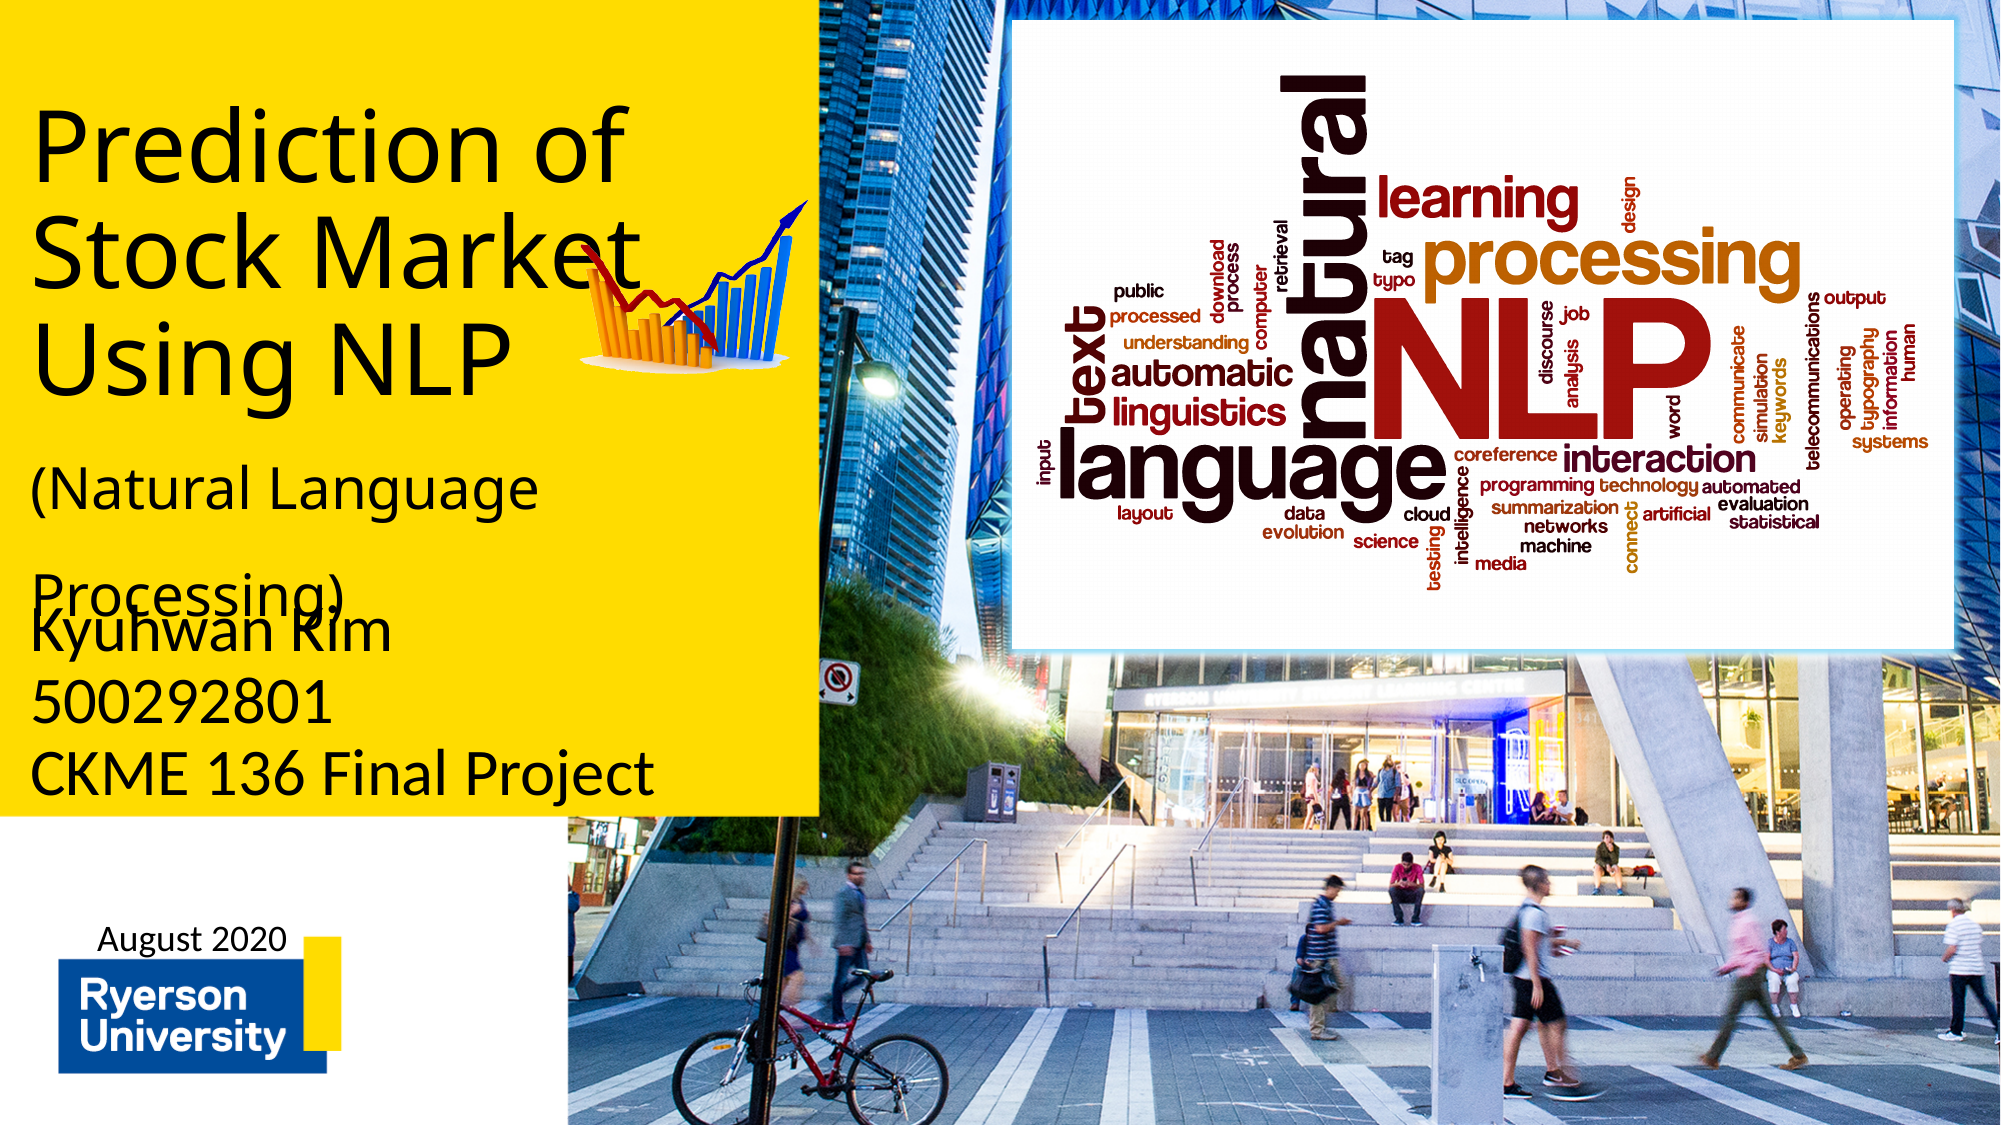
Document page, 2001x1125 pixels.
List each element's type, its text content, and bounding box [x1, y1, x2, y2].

picture [0, 0, 2001, 1125]
title Prediction of Stock Market Using NLP (Natural Language Processing) [15, 20, 808, 704]
subtitle Kyuhwan Kim 500292801 CKME 136 Final Project [15, 840, 746, 1033]
text_box August 2020 [82, 906, 303, 966]
